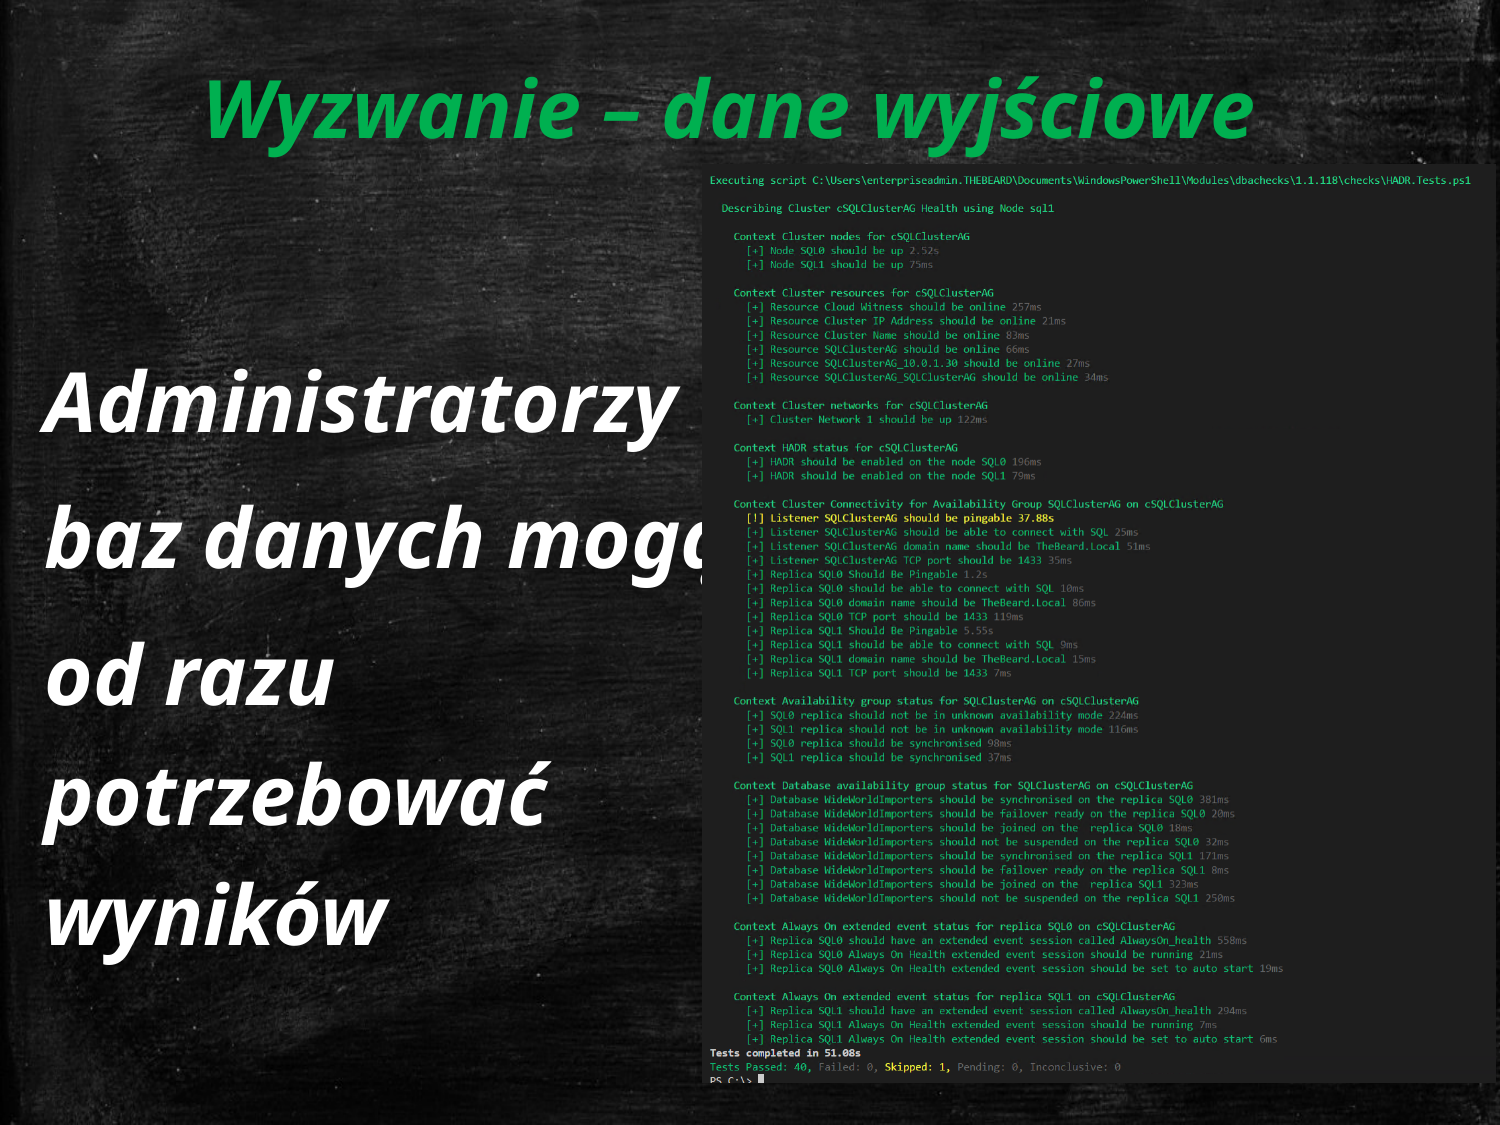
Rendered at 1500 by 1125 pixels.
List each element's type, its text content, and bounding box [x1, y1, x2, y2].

picture [702, 164, 1496, 1083]
title Wyzwanie – dane wyjściowe [187, 0, 1313, 164]
list Administratorzy baz danych mogą od razu potrzebować wyników [29, 321, 702, 925]
